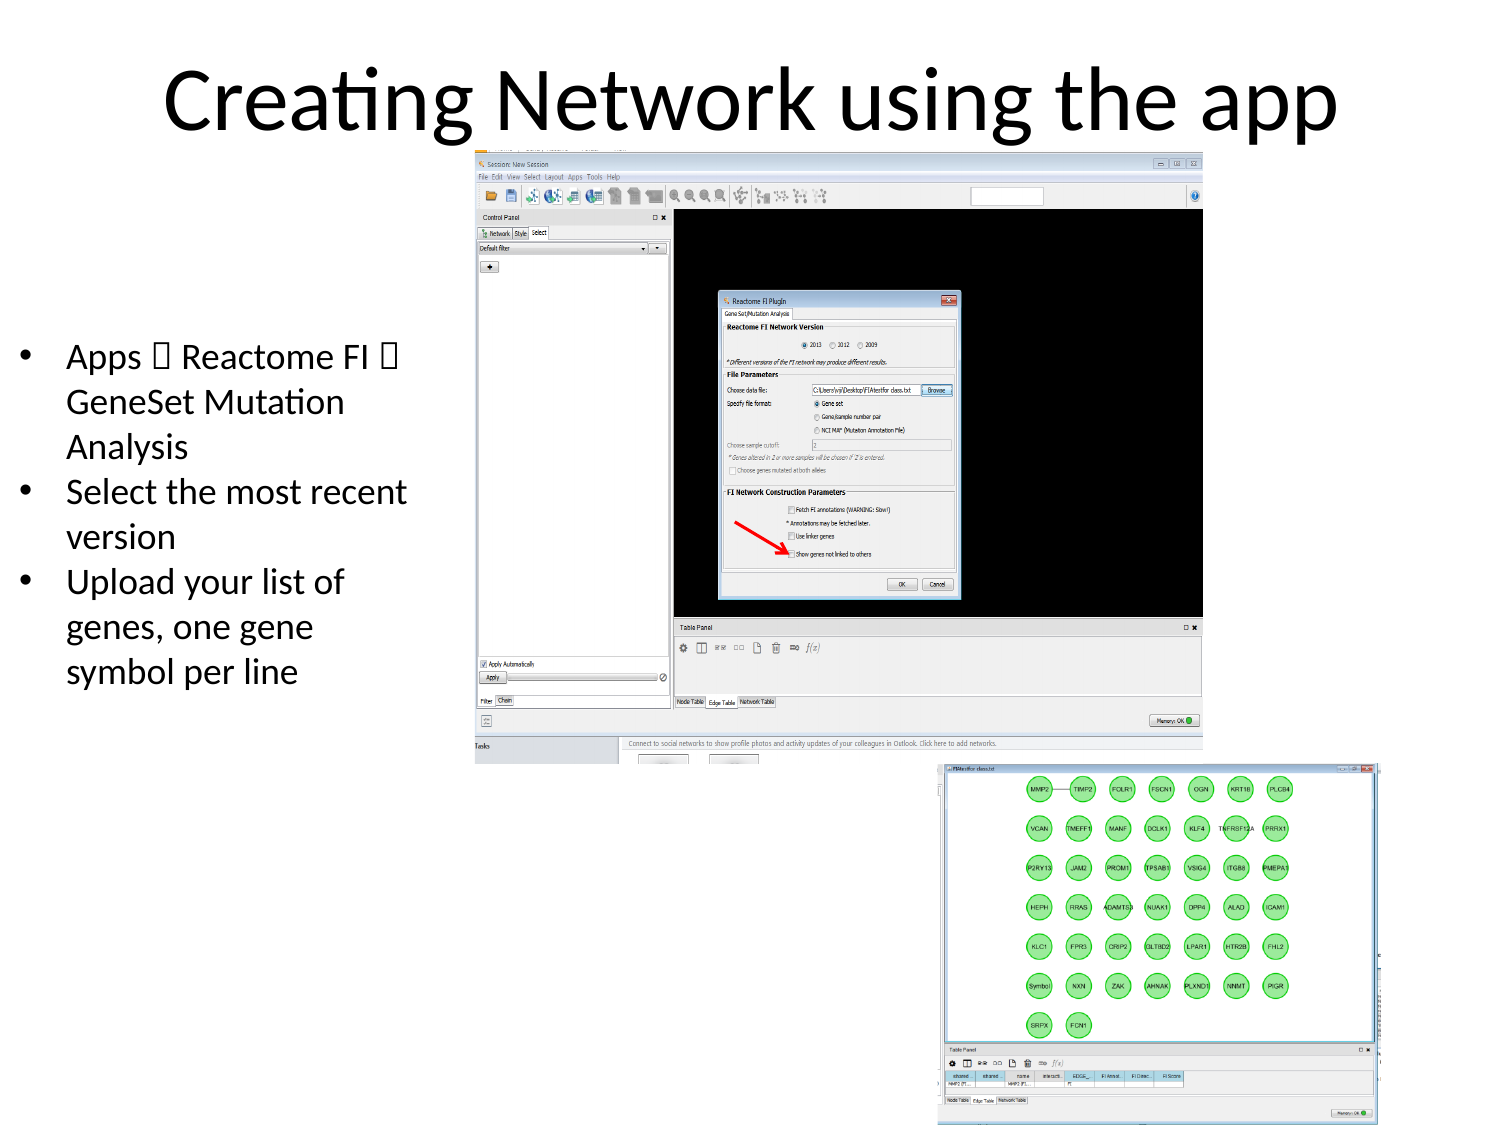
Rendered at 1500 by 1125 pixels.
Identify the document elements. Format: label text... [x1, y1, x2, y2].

text_box Apps  Reactome FI  GeneSet Mutation Analysis Select the most recent version Upload your list of genes, one gene symbol per line [4, 324, 428, 745]
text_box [474, 149, 1204, 764]
title Creating Network using the app [77, 24, 1428, 163]
picture [937, 763, 1382, 1125]
